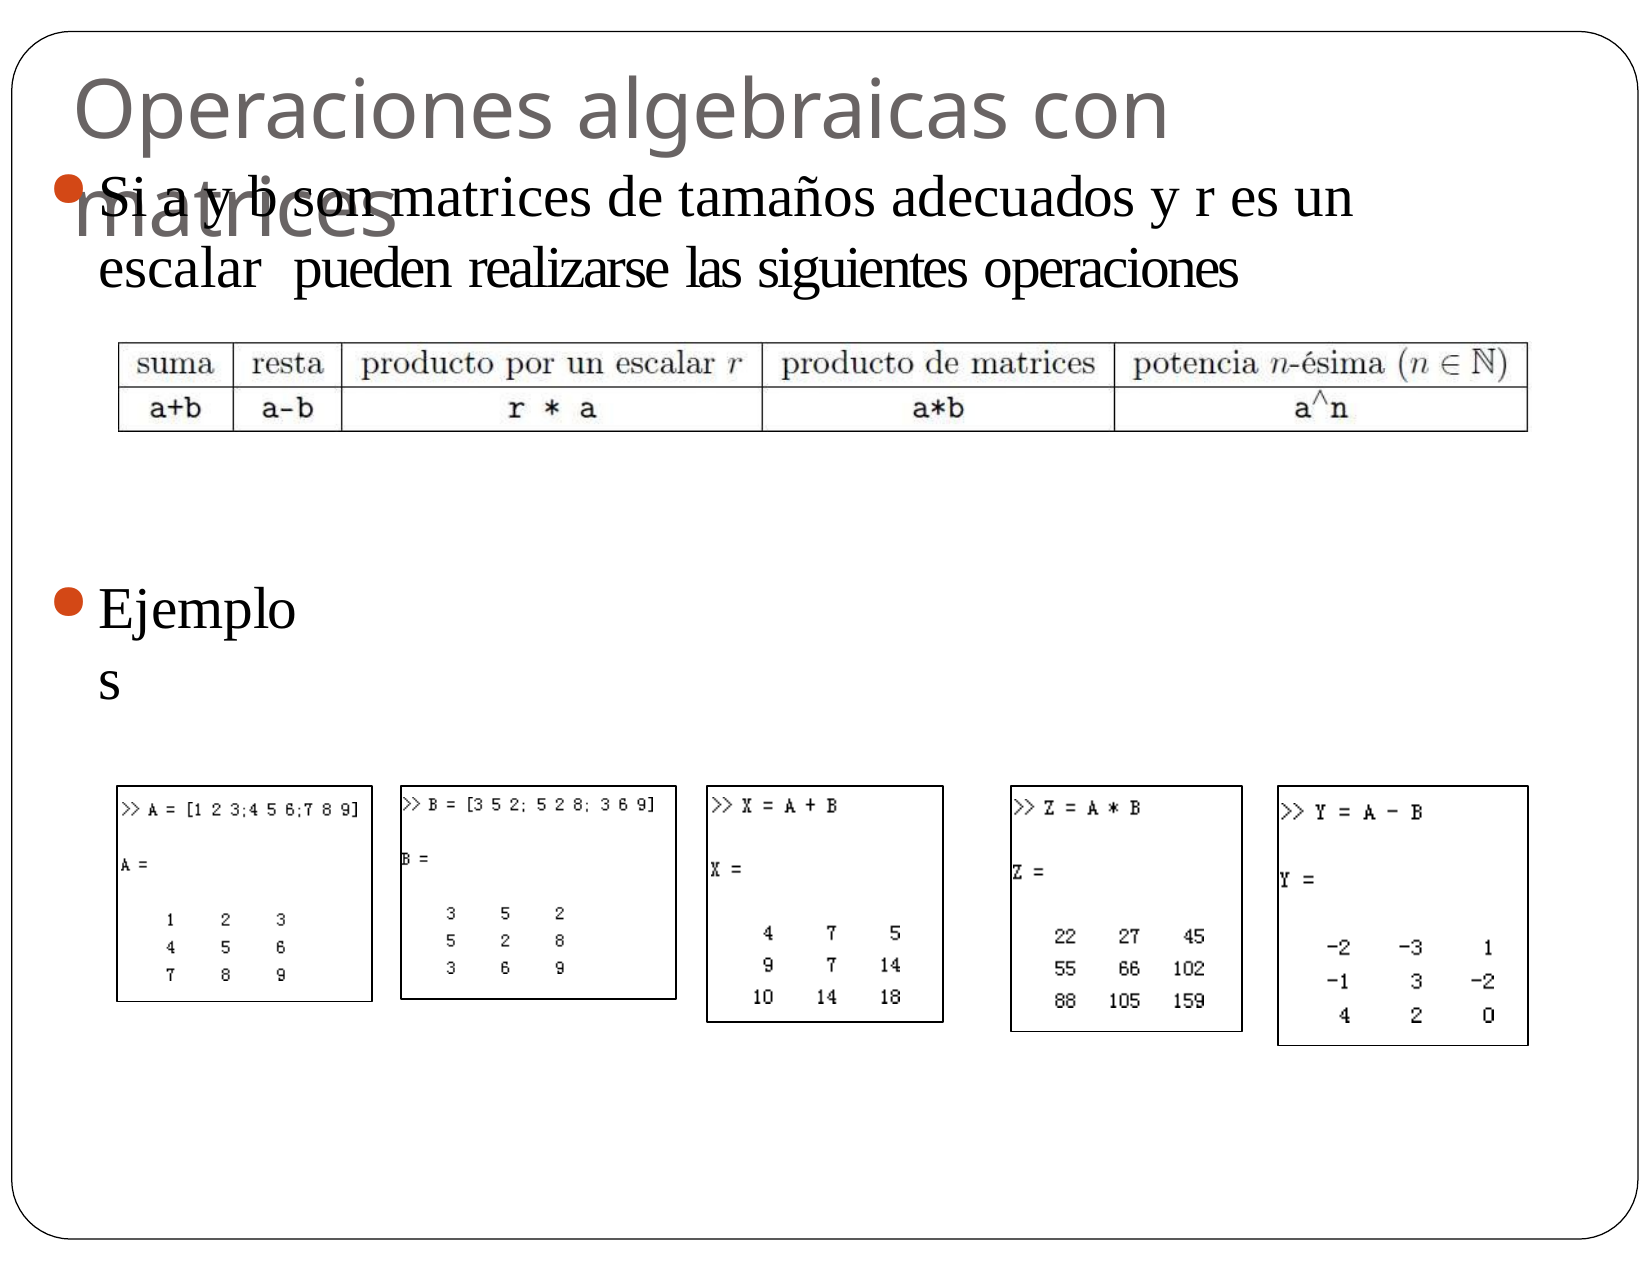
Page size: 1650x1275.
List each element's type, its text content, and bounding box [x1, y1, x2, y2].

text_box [115, 784, 374, 1003]
picture [118, 341, 1532, 433]
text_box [400, 784, 678, 1000]
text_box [706, 784, 945, 1023]
text_box Si a y b son matrices de tamaños adecuados y r es un escalar pueden realizarse las siguientes operaciones [46, 154, 1377, 299]
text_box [1276, 784, 1530, 1047]
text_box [1009, 784, 1244, 1033]
title Operaciones algebraicas con matrices [70, 53, 1402, 269]
text_box Ejemplos [46, 567, 299, 712]
